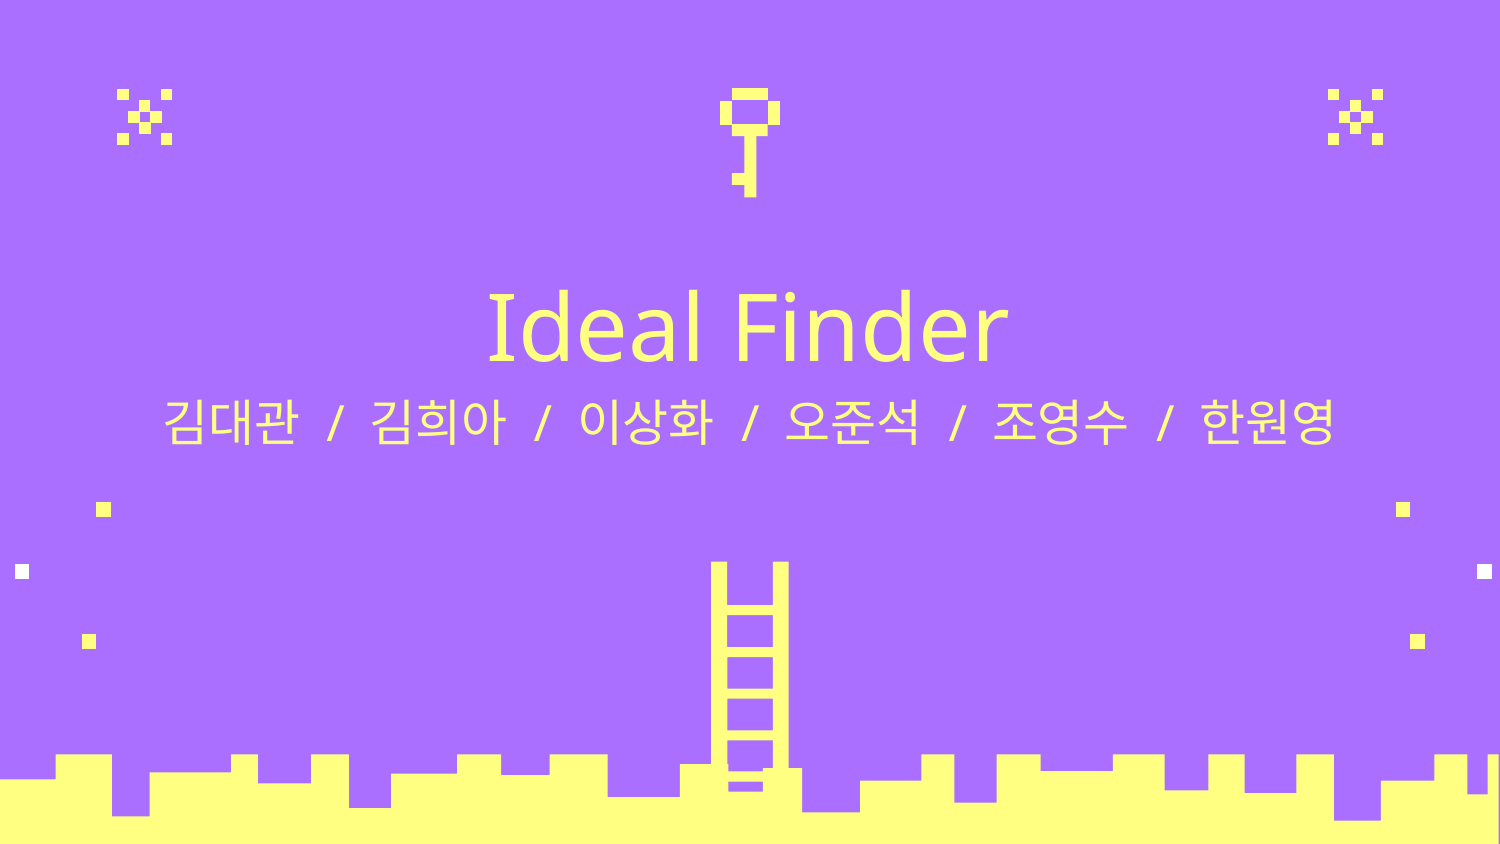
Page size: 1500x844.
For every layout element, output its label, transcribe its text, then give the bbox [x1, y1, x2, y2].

title Ideal Finder [113, 166, 1384, 380]
subtitle 김대관 / 김희아 / 이상화 / 오준석 / 조영수 / 한원영 [115, 358, 1385, 484]
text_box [719, 88, 781, 198]
